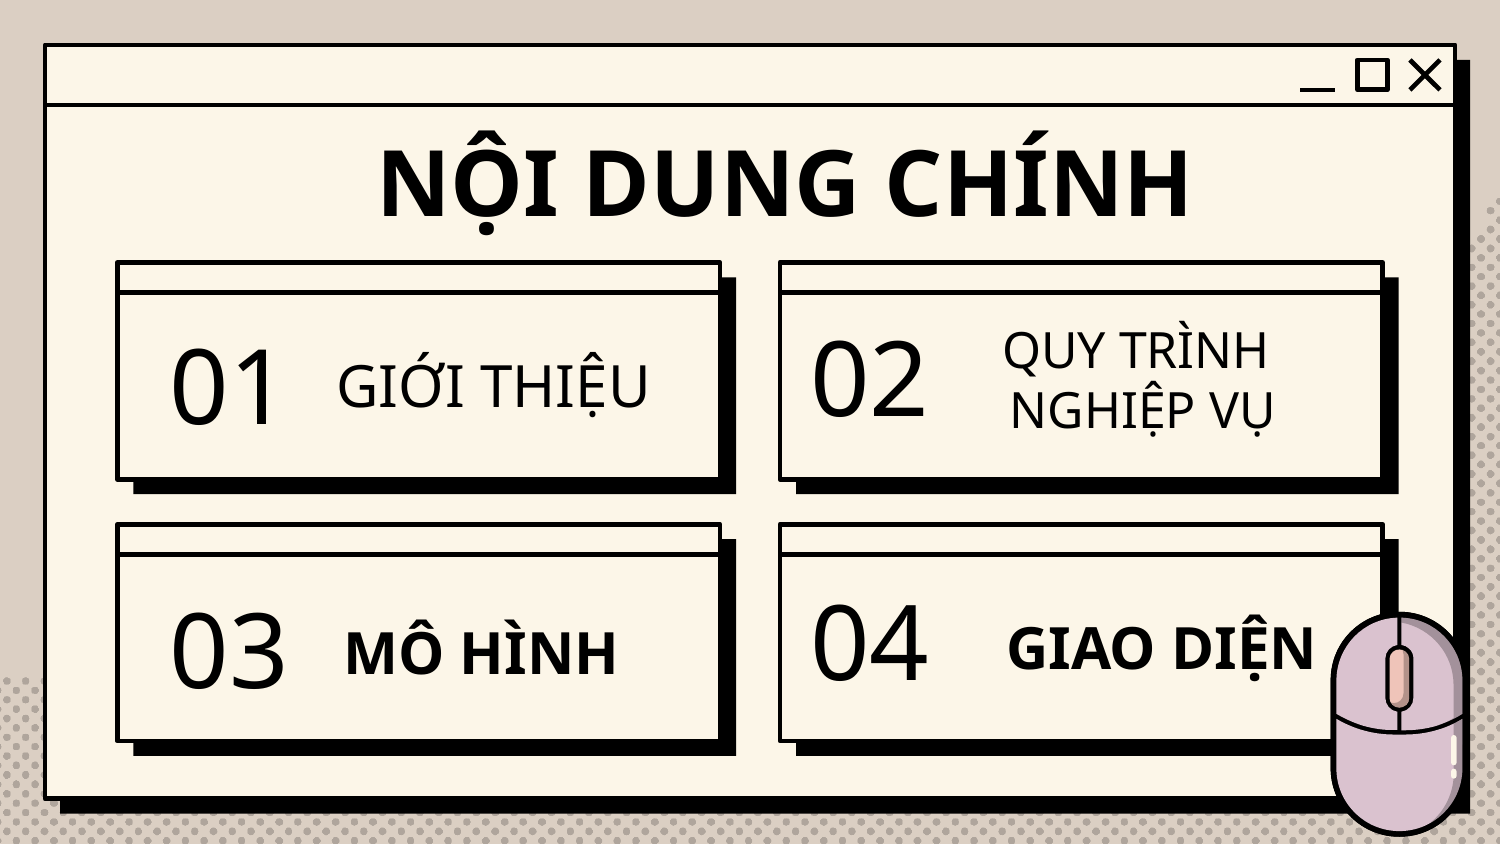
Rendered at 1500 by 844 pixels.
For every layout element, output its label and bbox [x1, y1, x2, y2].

text_box [779, 523, 1399, 757]
text_box [779, 262, 1399, 495]
text_box [116, 523, 753, 757]
text_box [44, 44, 1471, 814]
text_box [116, 262, 737, 495]
text_box [1330, 611, 1469, 837]
